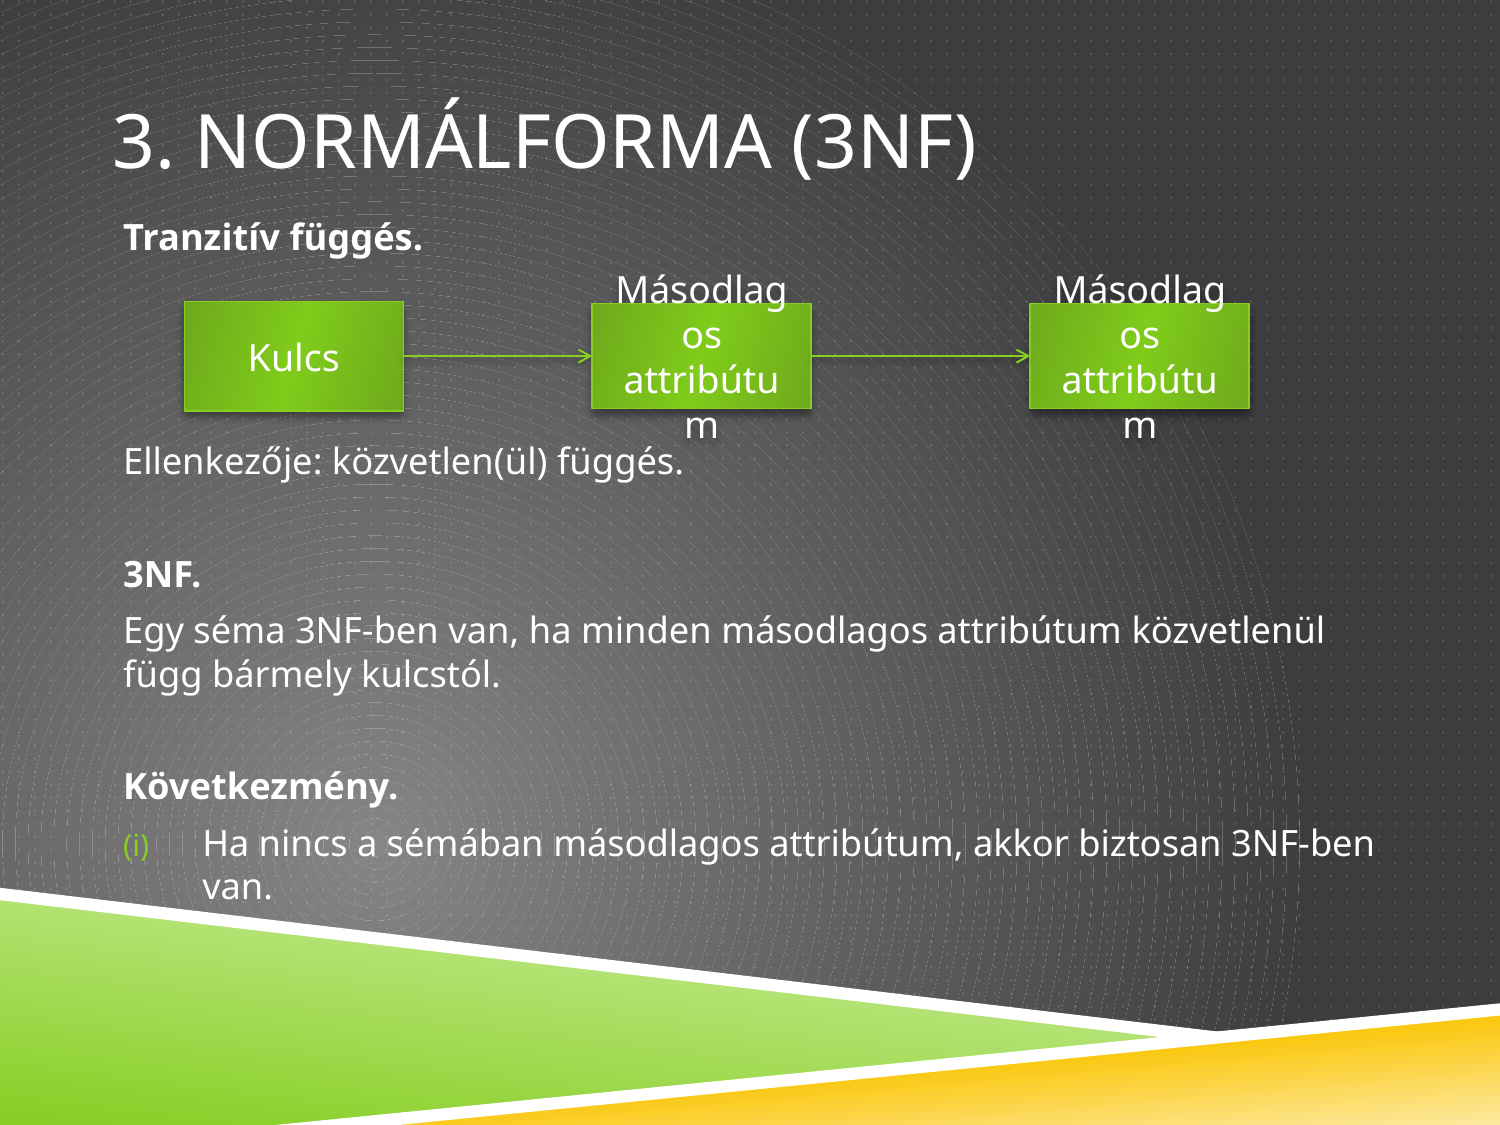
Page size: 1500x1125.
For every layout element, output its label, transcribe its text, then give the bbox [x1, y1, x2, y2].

title 3. Normálforma (3nF) [112, 45, 1388, 206]
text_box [184, 301, 1250, 412]
list Tranzitív függés. Ellenkezője: közvetlen(ül) függés. 3NF. Egy séma 3NF-ben van, ha minden másodlagos attribútum közvetlenül függ bármely kulcstól. Következmény. Ha nincs a sémában másodlagos attribútum, akkor biztosan 3NF-ben van. [112, 206, 1388, 919]
